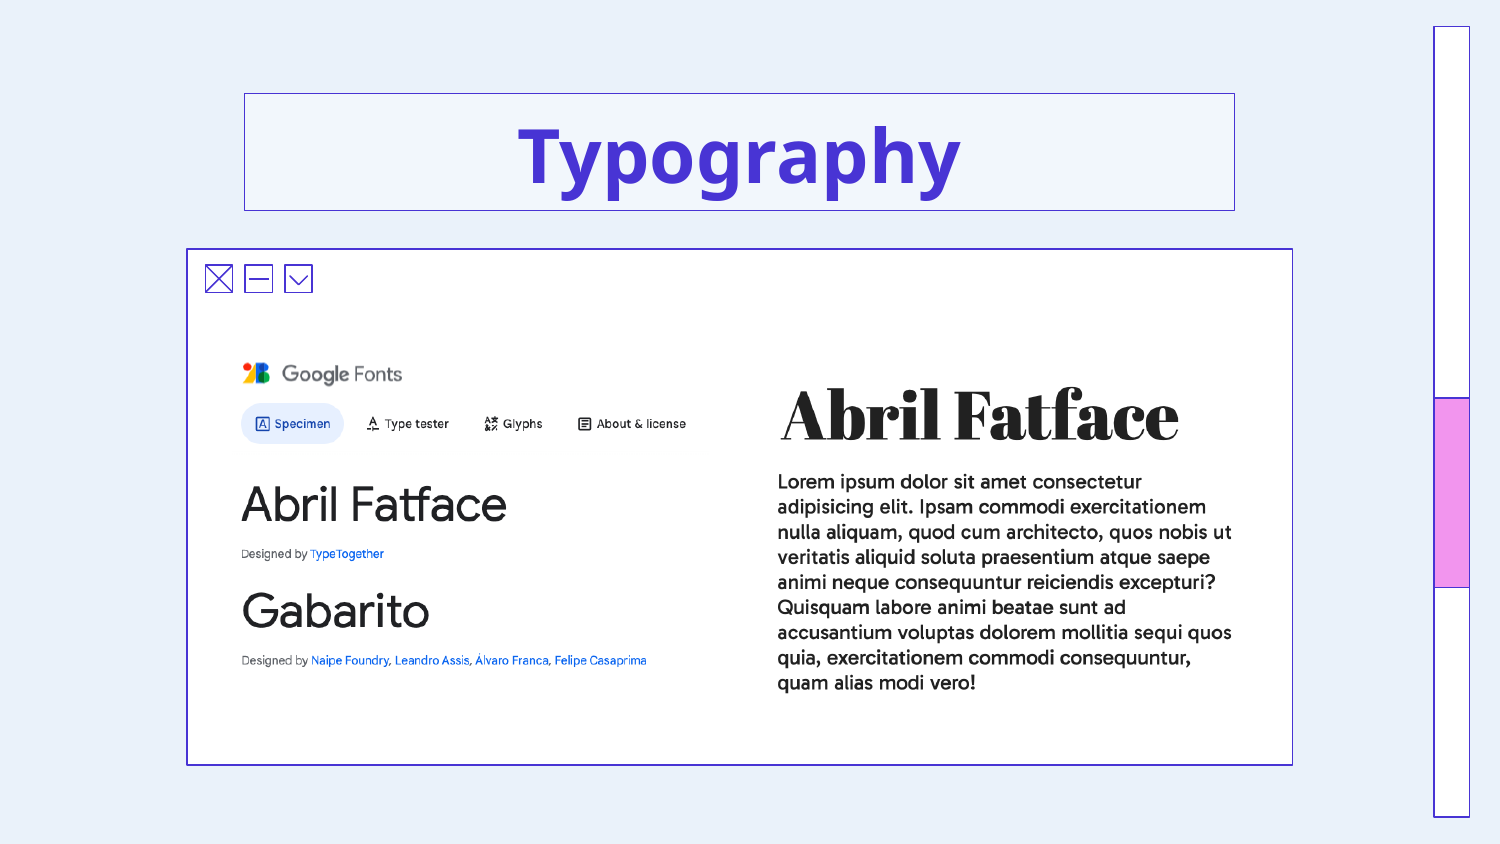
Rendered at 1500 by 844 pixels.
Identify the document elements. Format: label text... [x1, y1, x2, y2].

text_box Typography [244, 93, 1235, 211]
text_box [1432, 396, 1472, 590]
text_box [1432, 24, 1472, 396]
text_box [187, 249, 1293, 765]
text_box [193, 253, 313, 305]
picture [775, 472, 1235, 696]
picture [774, 381, 1188, 450]
text_box [1432, 590, 1472, 819]
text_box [232, 349, 710, 703]
